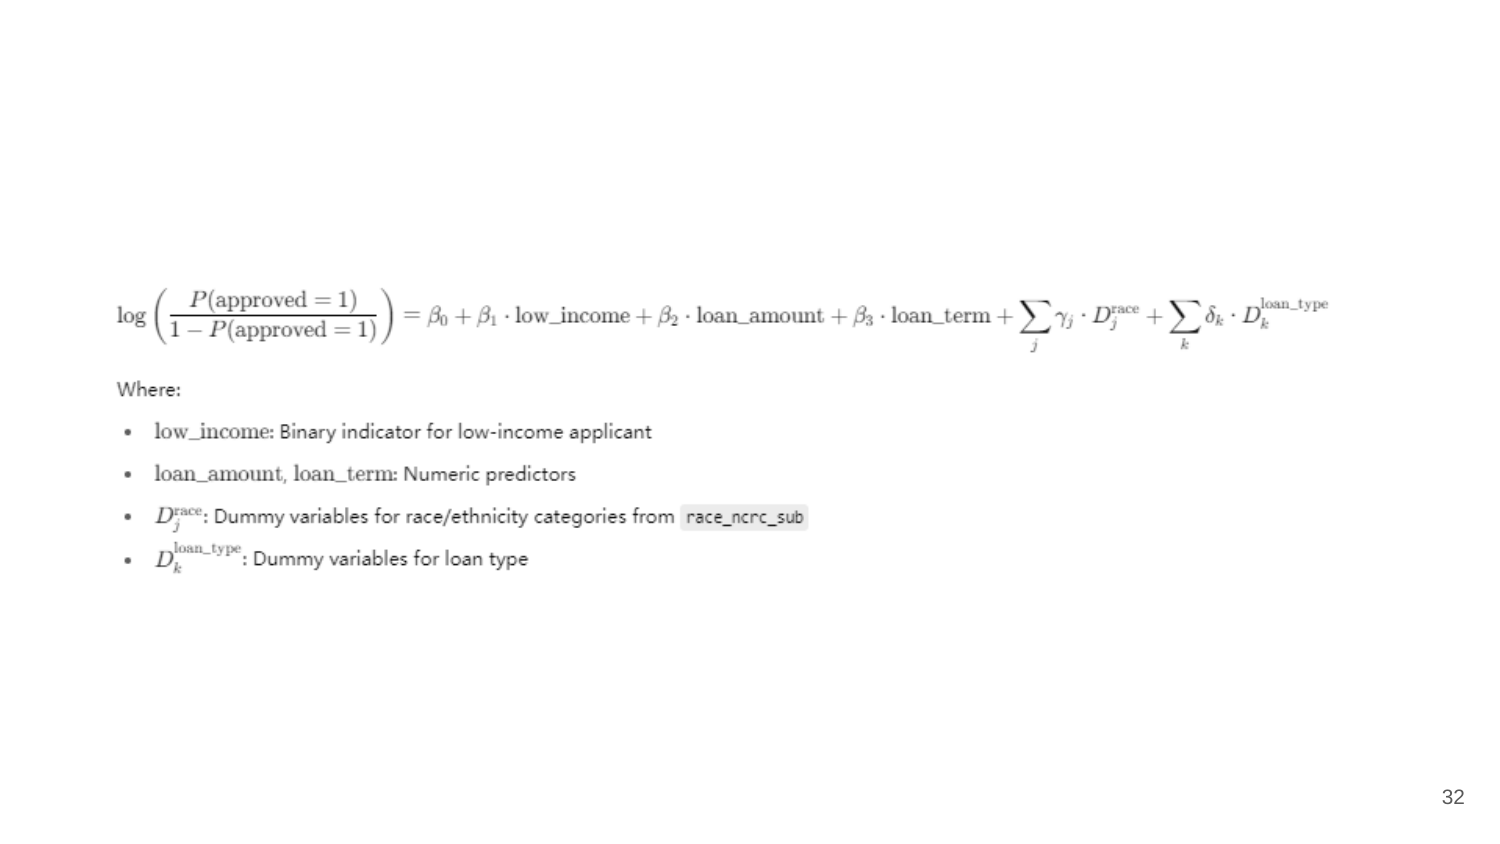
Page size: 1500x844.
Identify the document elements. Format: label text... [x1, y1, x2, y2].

slide_number 32 [1389, 764, 1480, 830]
picture [114, 268, 1386, 576]
